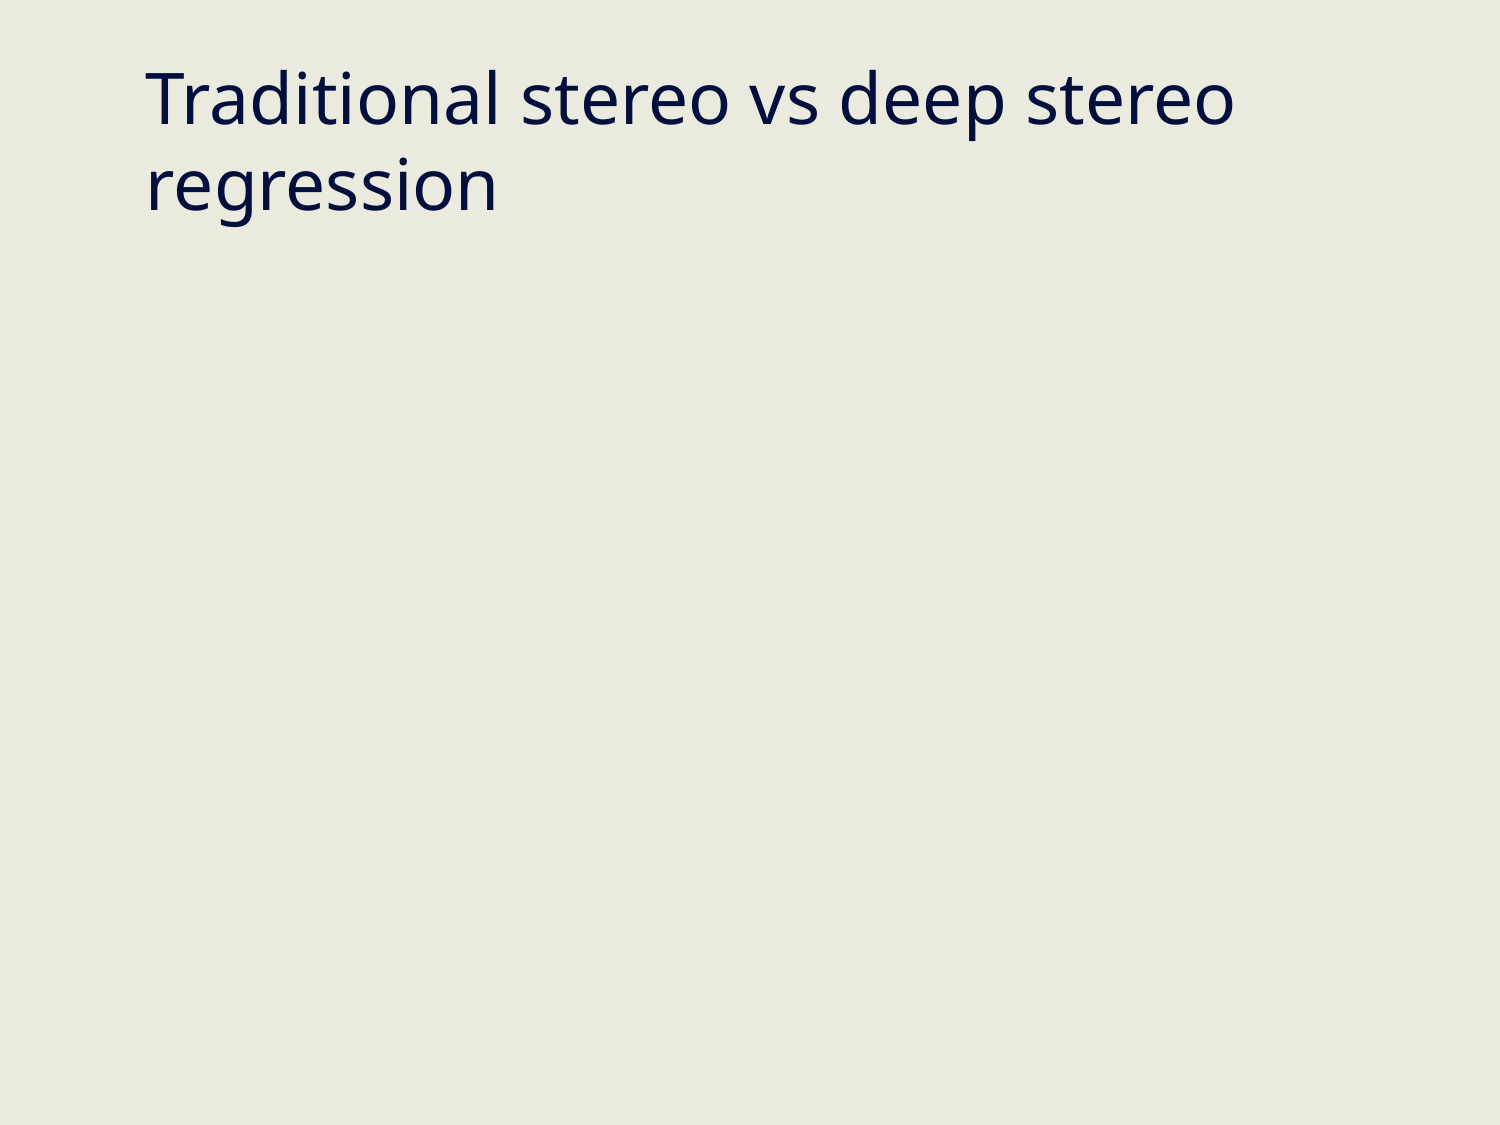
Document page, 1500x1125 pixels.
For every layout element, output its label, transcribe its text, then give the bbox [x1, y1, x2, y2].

title Traditional stereo vs deep stereo regression [75, 45, 1425, 233]
